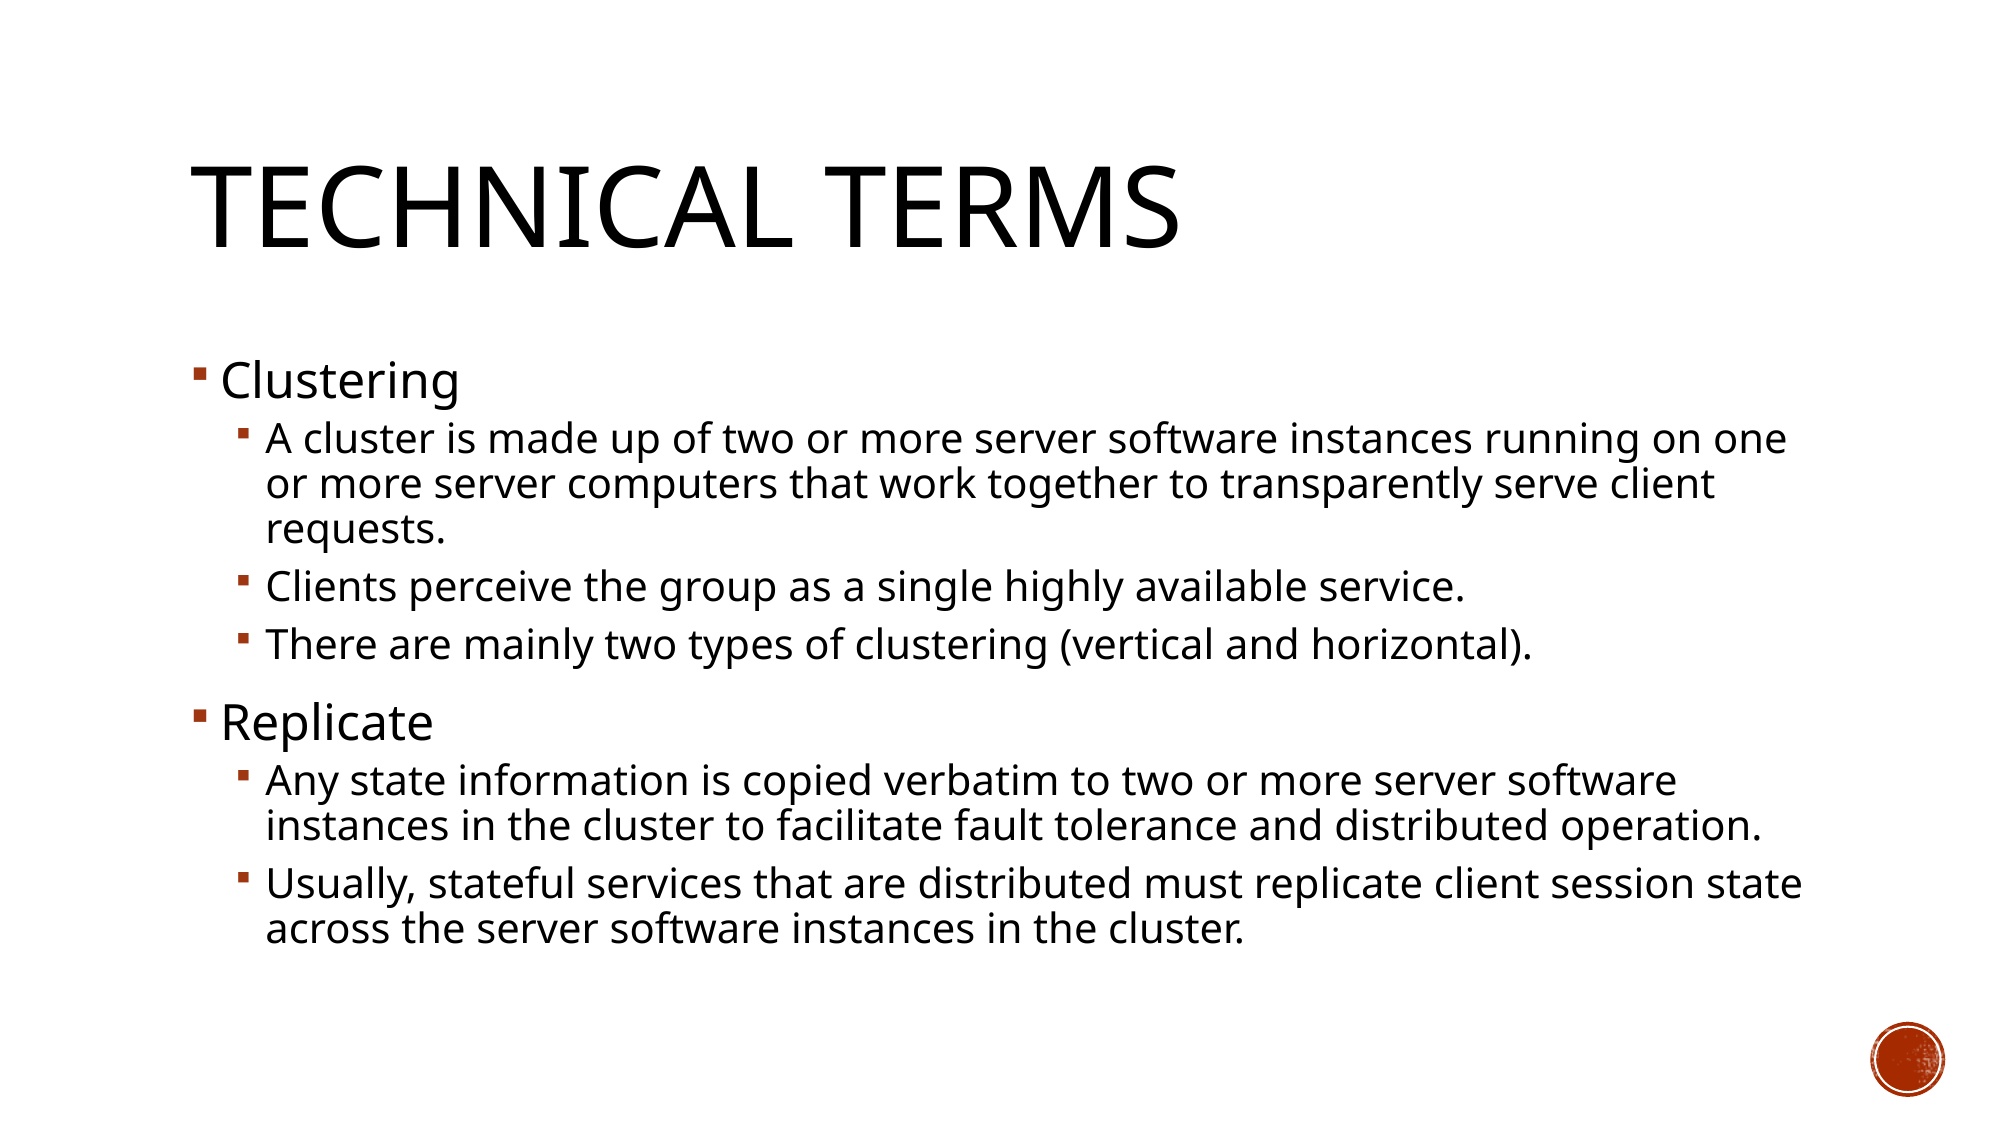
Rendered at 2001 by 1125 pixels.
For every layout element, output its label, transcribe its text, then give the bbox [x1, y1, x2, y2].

title Technical Terms [175, 79, 1826, 344]
list Clustering A cluster is made up of two or more server software instances running on one or more server computers that work together to transparently serve client requests. Clients perceive the group as a single highly available service. There are mainly two types of clustering (vertical and horizontal). Replicate Any state information is copied verbatim to two or more server software instances in the cluster to facilitate fault tolerance and distributed operation. Usually, stateful services that are distributed must replicate client session state across the server software instances in the cluster. [175, 348, 1826, 1046]
